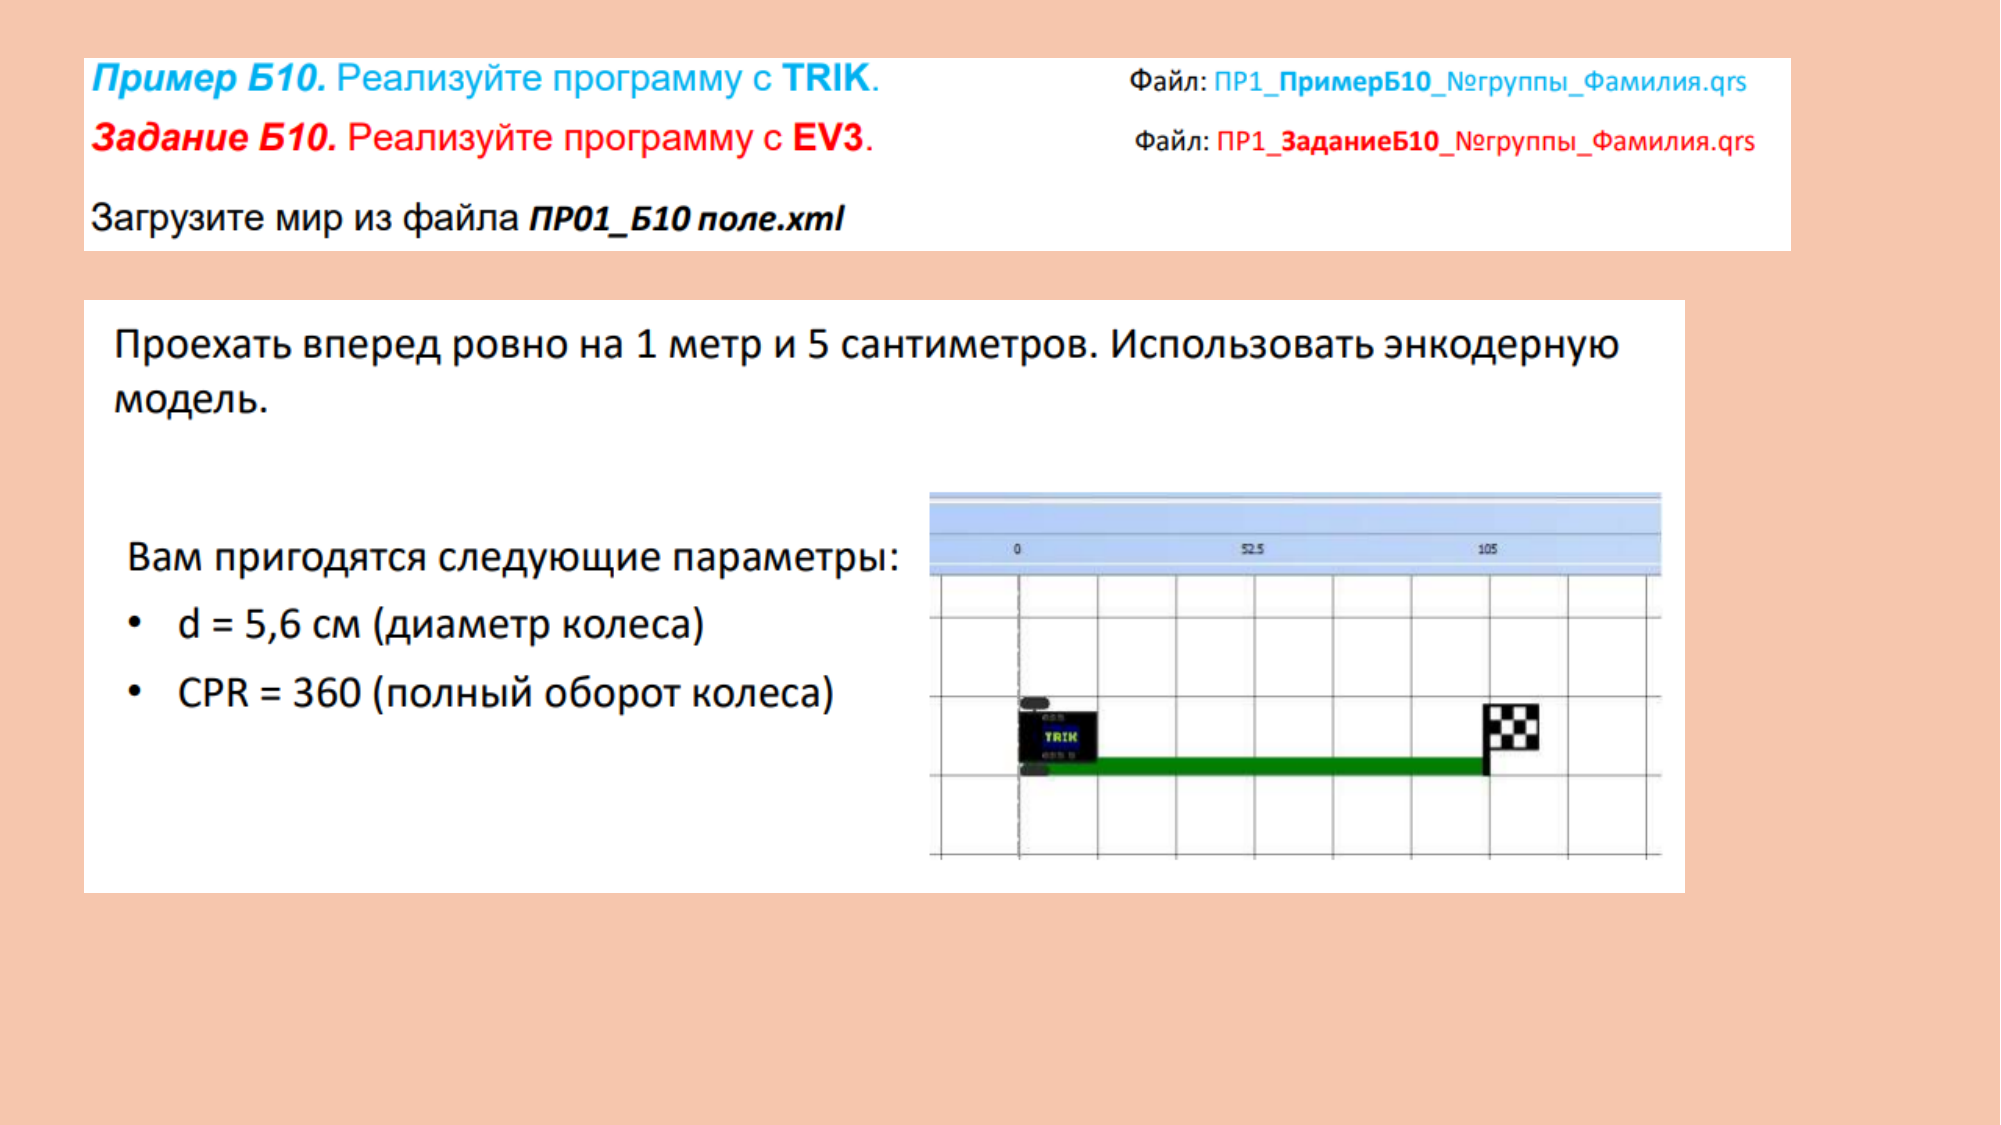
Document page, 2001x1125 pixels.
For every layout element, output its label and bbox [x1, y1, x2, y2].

picture [83, 300, 1685, 894]
picture [83, 57, 1792, 252]
